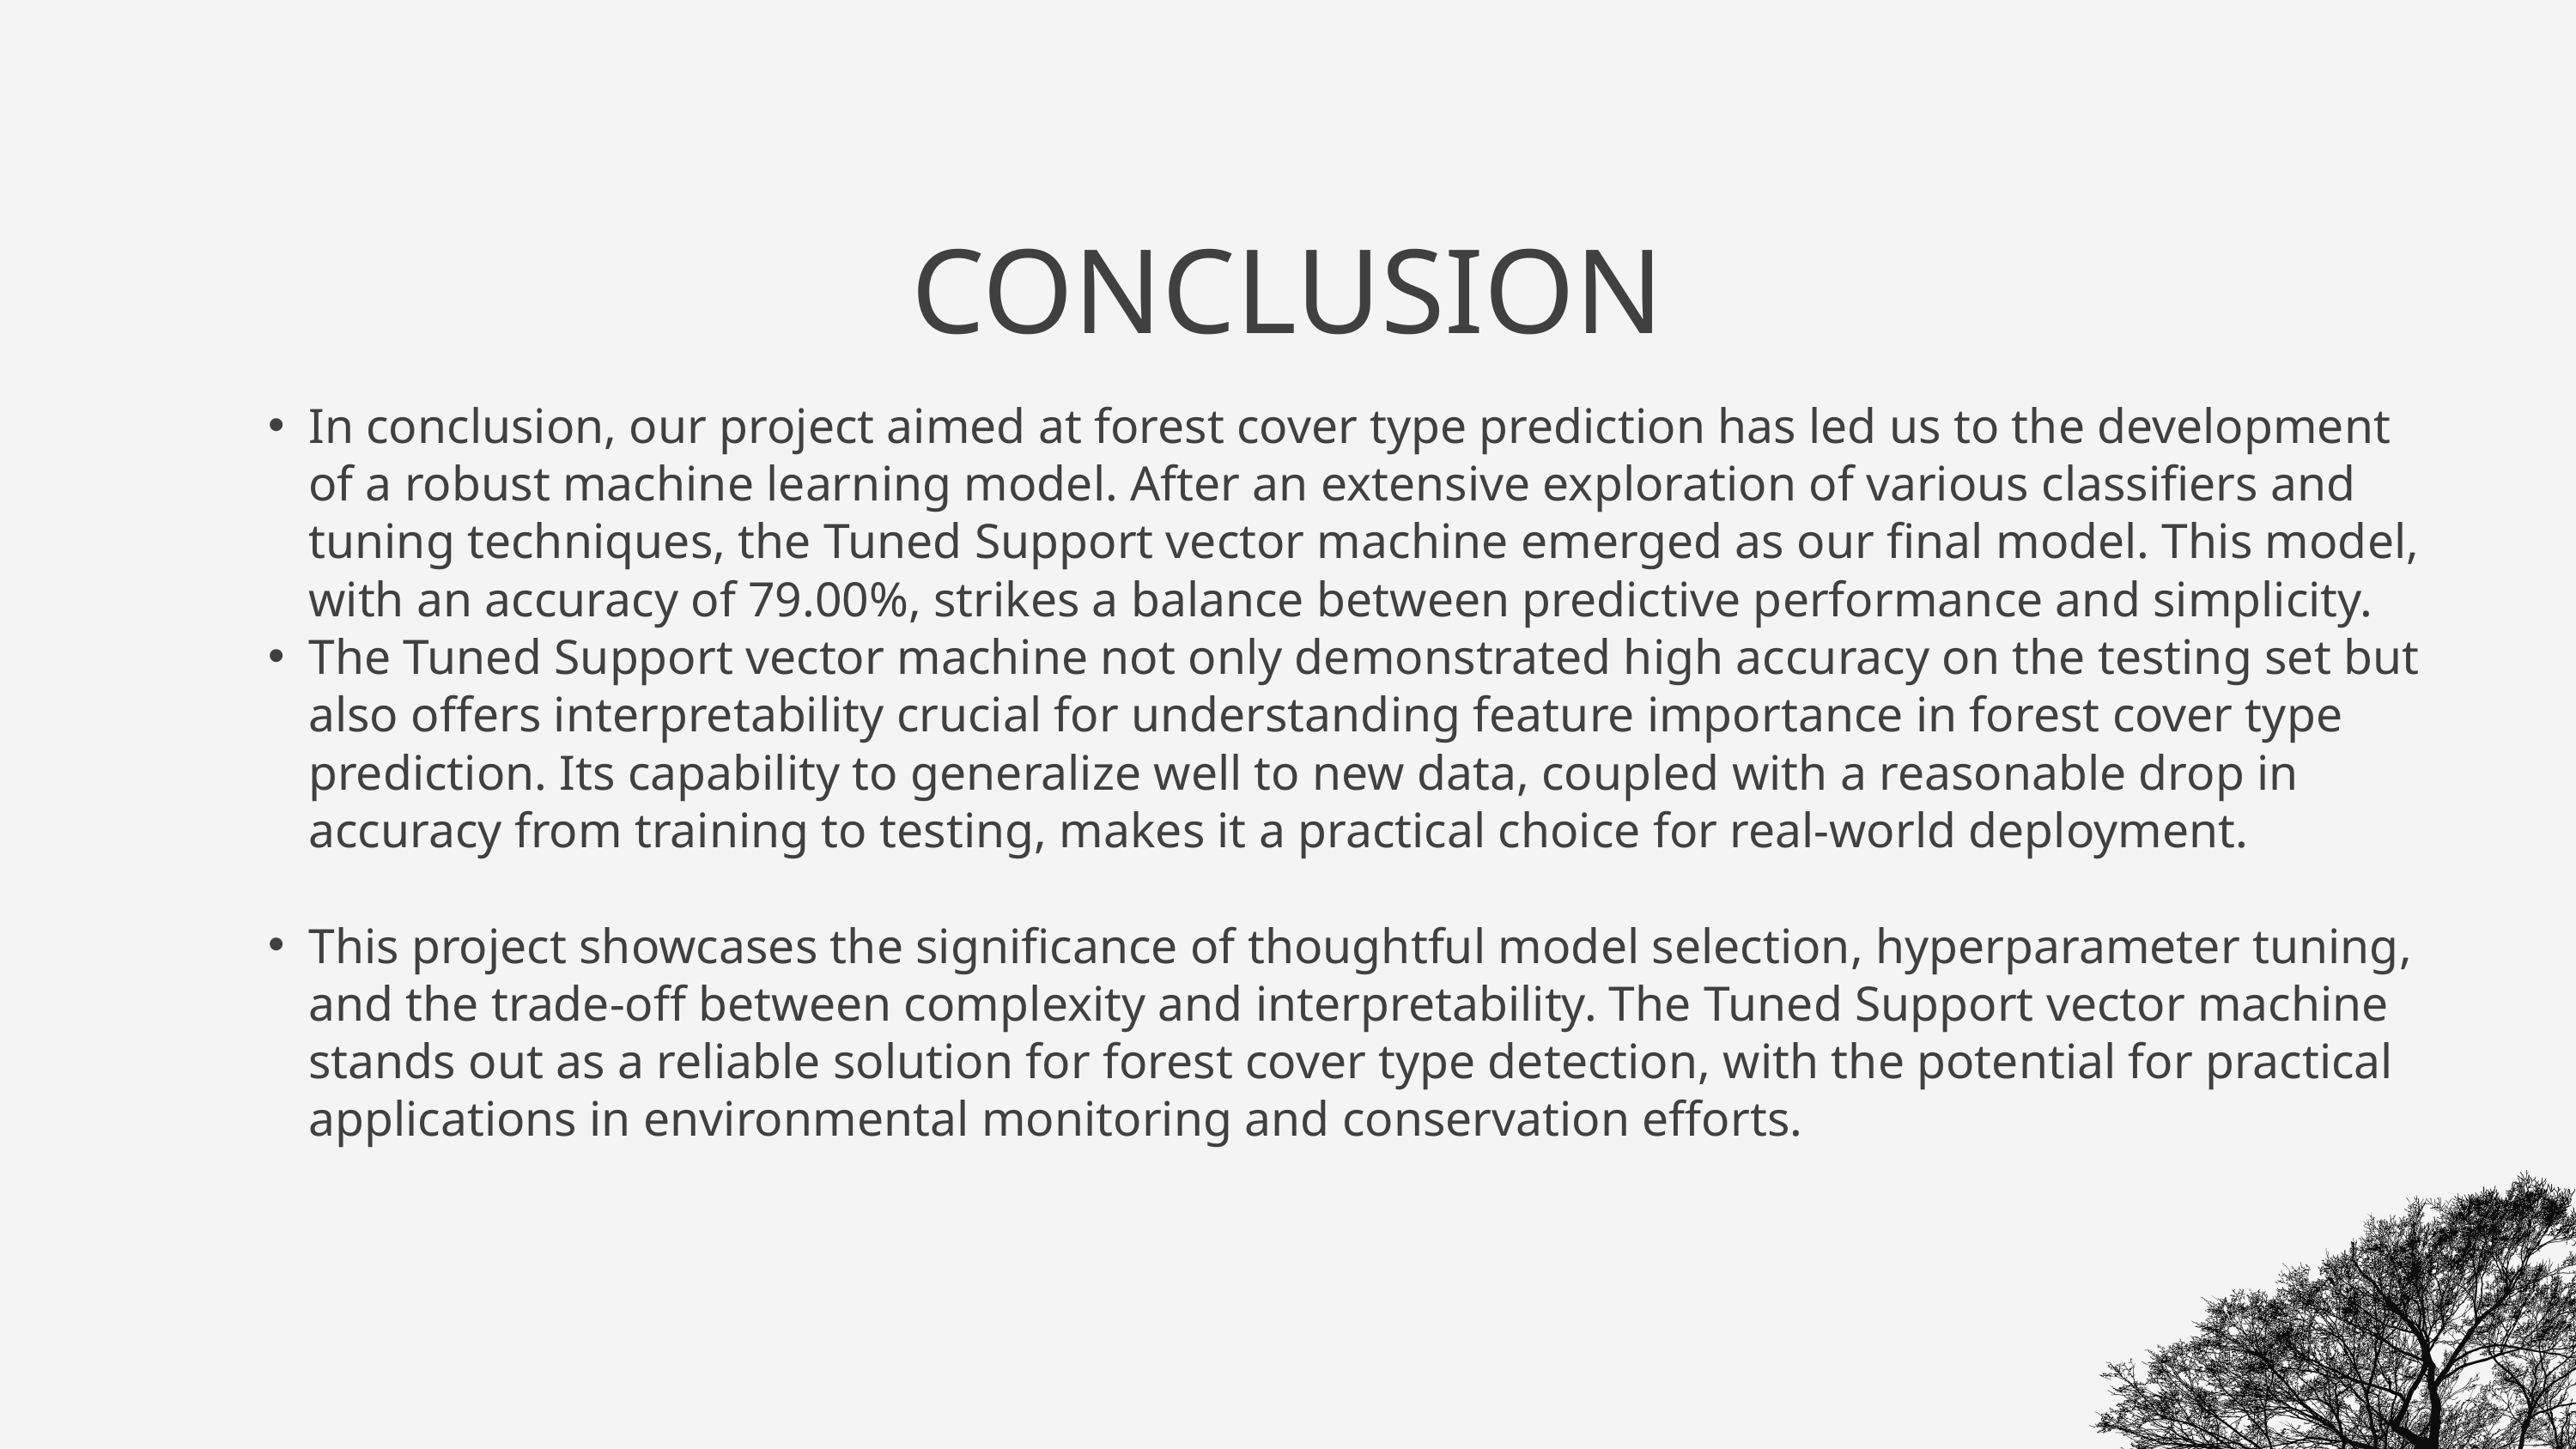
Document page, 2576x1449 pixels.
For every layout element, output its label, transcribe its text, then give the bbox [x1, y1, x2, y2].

text_box In conclusion, our project aimed at forest cover type prediction has led us to the development of a robust machine learning model. After an extensive exploration of various classifiers and tuning techniques, the Tuned Support vector machine emerged as our final model. This model, with an accuracy of 79.00%, strikes a balance between predictive performance and simplicity. The Tuned Support vector machine not only demonstrated high accuracy on the testing set but also offers interpretability crucial for understanding feature importance in forest cover type prediction. Its capability to generalize well to new data, coupled with a reasonable drop in accuracy from training to testing, makes it a practical choice for real-world deployment. This project showcases the significance of thoughtful model selection, hyperparameter tuning, and the trade-off between complexity and interpretability. The Tuned Support vector machine stands out as a reliable solution for forest cover type detection, with the potential for practical applications in environmental monitoring and conservation efforts. [228, 394, 2432, 1204]
text_box [2052, 1166, 2576, 1449]
text_box CONCLUSION [868, 215, 1708, 357]
